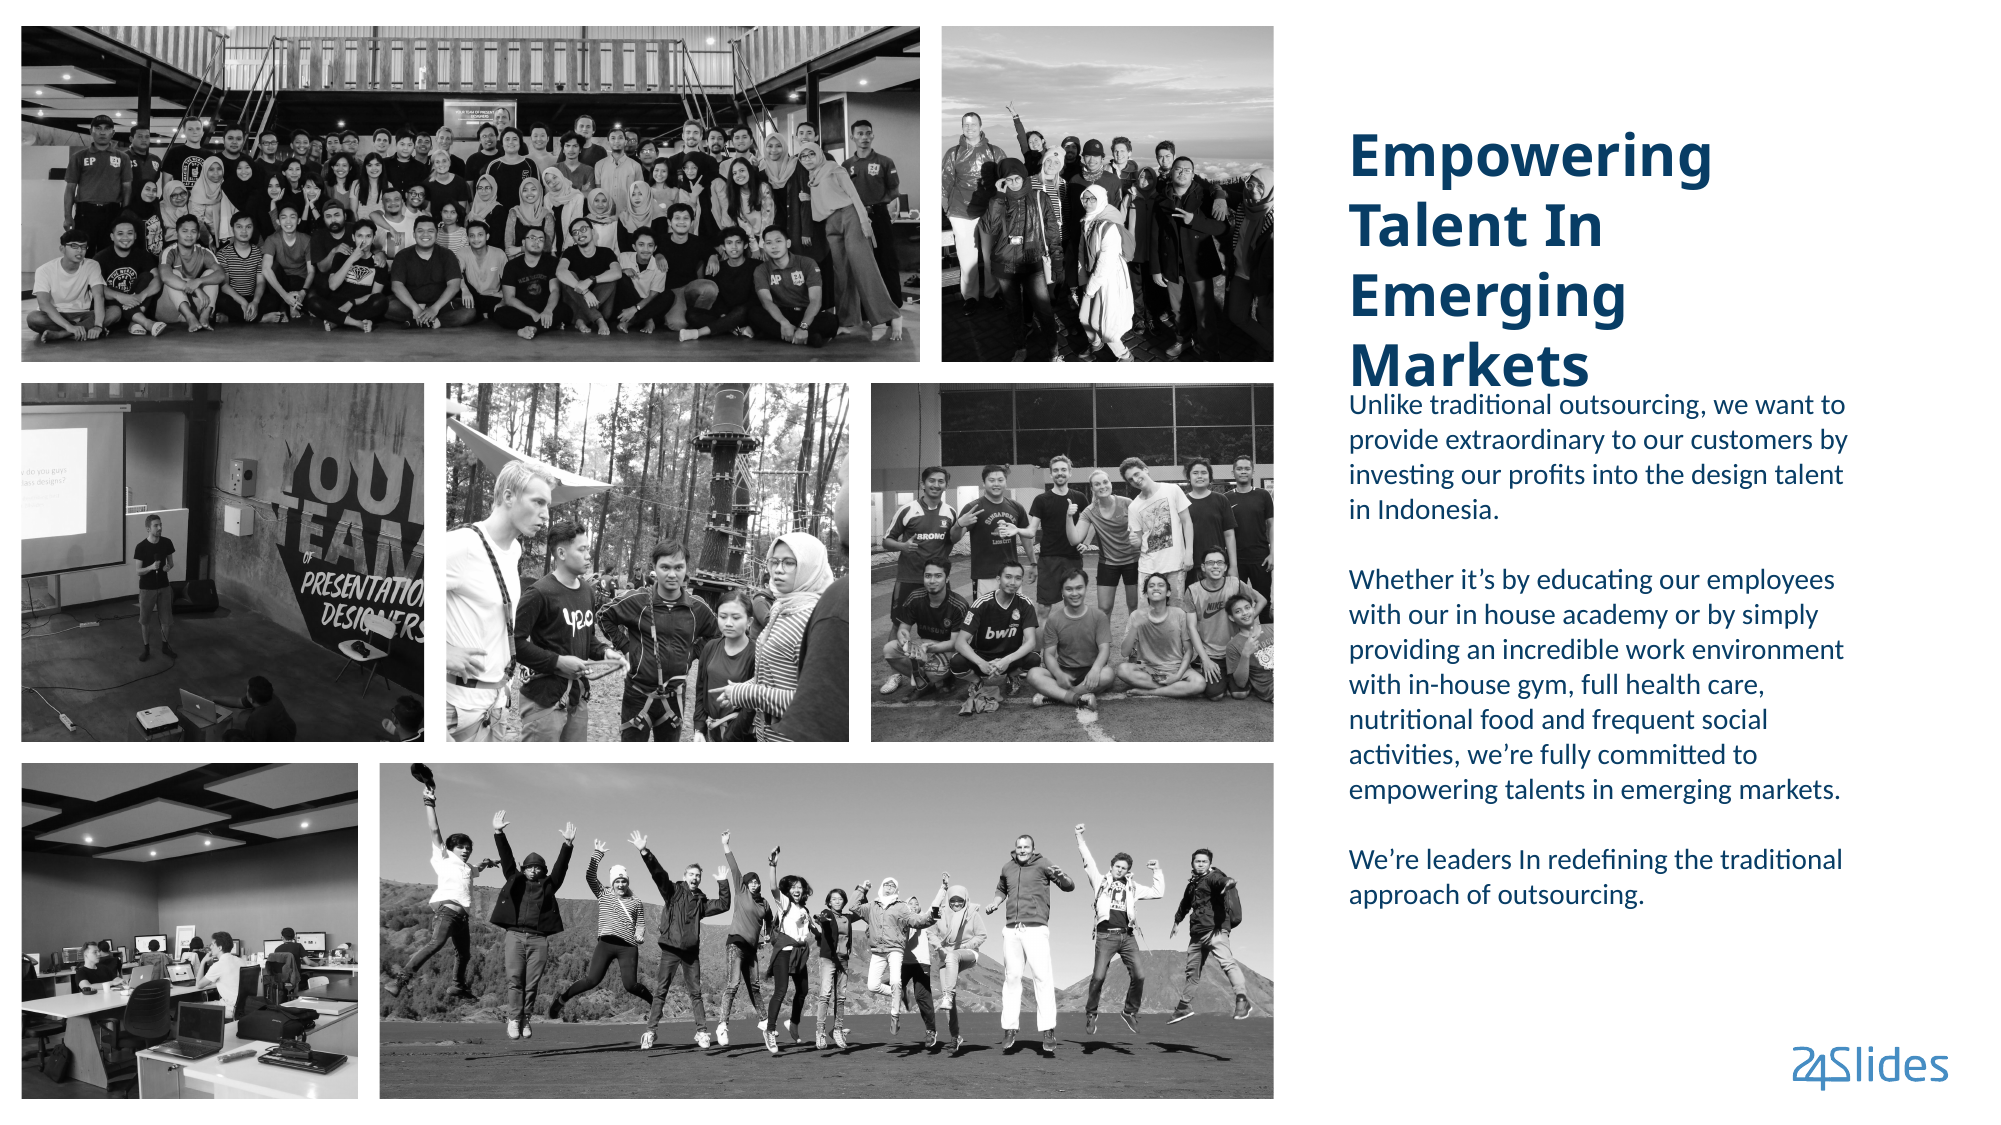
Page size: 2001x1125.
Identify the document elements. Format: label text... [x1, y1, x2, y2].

picture [21, 26, 920, 362]
picture [379, 763, 1274, 1099]
picture [21, 383, 424, 742]
text_box Unlike traditional outsourcing, we want to provide extraordinary to our customers by investing our profits into the design talent in Indonesia. Whether it’s by educating our employees with our in house academy or by simply providing an incredible work environment with in-house gym, full health care, nutritional food and frequent social activities, we’re fully committed to empowering talents in emerging markets. We’re leaders In redefining the traditional approach of outsourcing. [1349, 385, 1869, 911]
picture [446, 383, 849, 742]
text_box Empowering Talent In Emerging Markets [1349, 118, 1869, 385]
picture [871, 383, 1274, 742]
picture [941, 26, 1274, 362]
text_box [1792, 1046, 1949, 1091]
picture [21, 763, 358, 1099]
